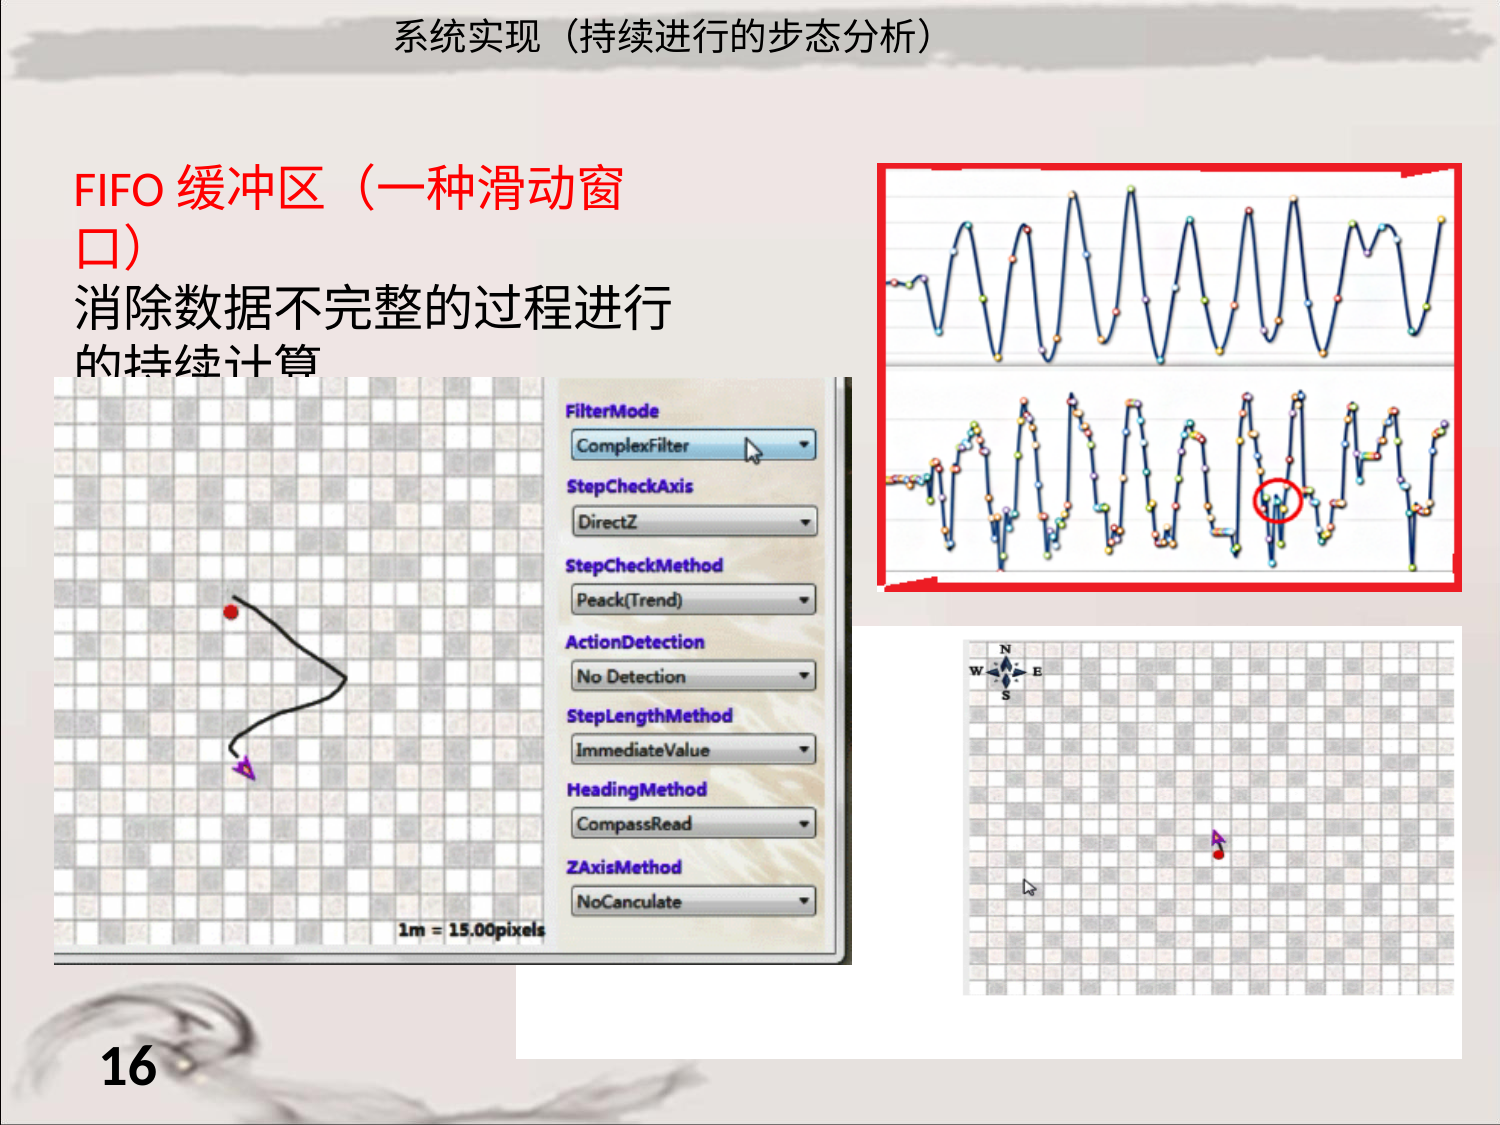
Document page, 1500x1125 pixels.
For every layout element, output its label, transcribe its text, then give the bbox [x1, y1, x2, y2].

text_box FIFO缓冲区（一种滑动窗口） 消除数据不完整的过程进行的持续计算 [58, 148, 709, 375]
text_box 系统实现（持续进行的步态分析） [377, 5, 1171, 66]
text_box 16 [83, 1020, 219, 1105]
picture [0, 0, 1500, 1125]
